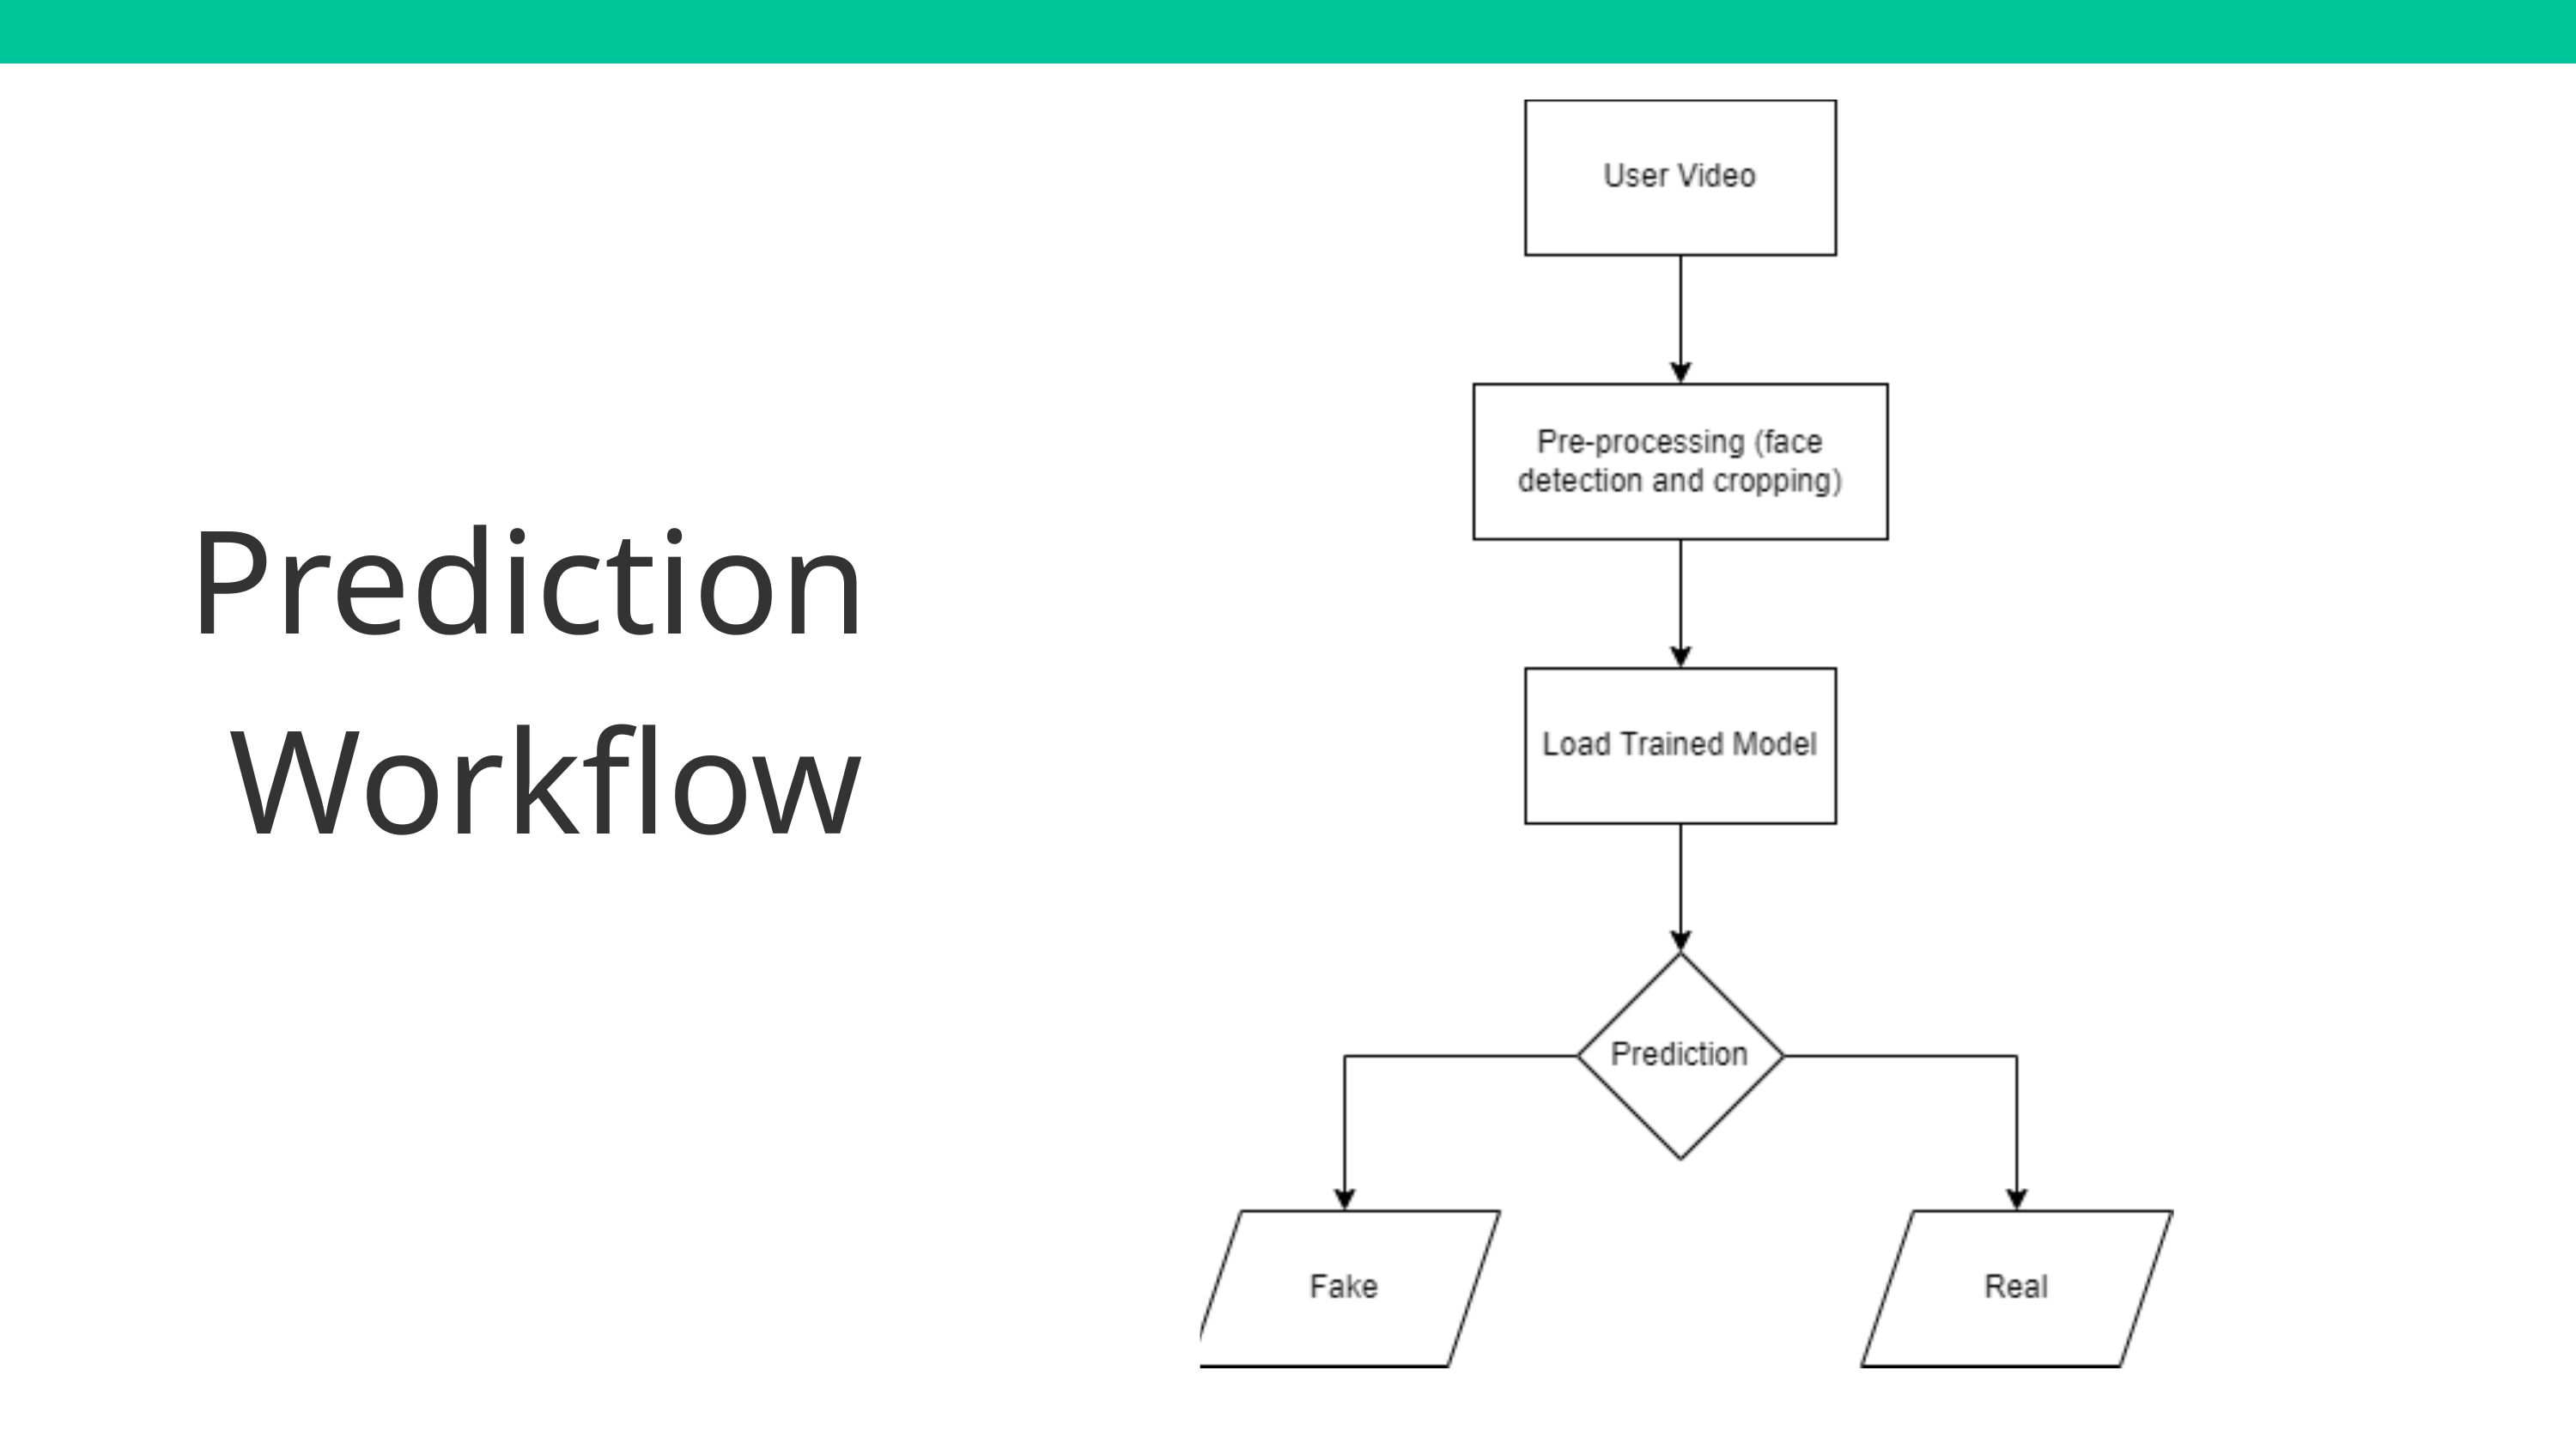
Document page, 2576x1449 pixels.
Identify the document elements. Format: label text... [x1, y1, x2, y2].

text_box [1200, 100, 2174, 1368]
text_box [0, 0, 2576, 64]
text_box Prediction Workflow [147, 462, 946, 864]
